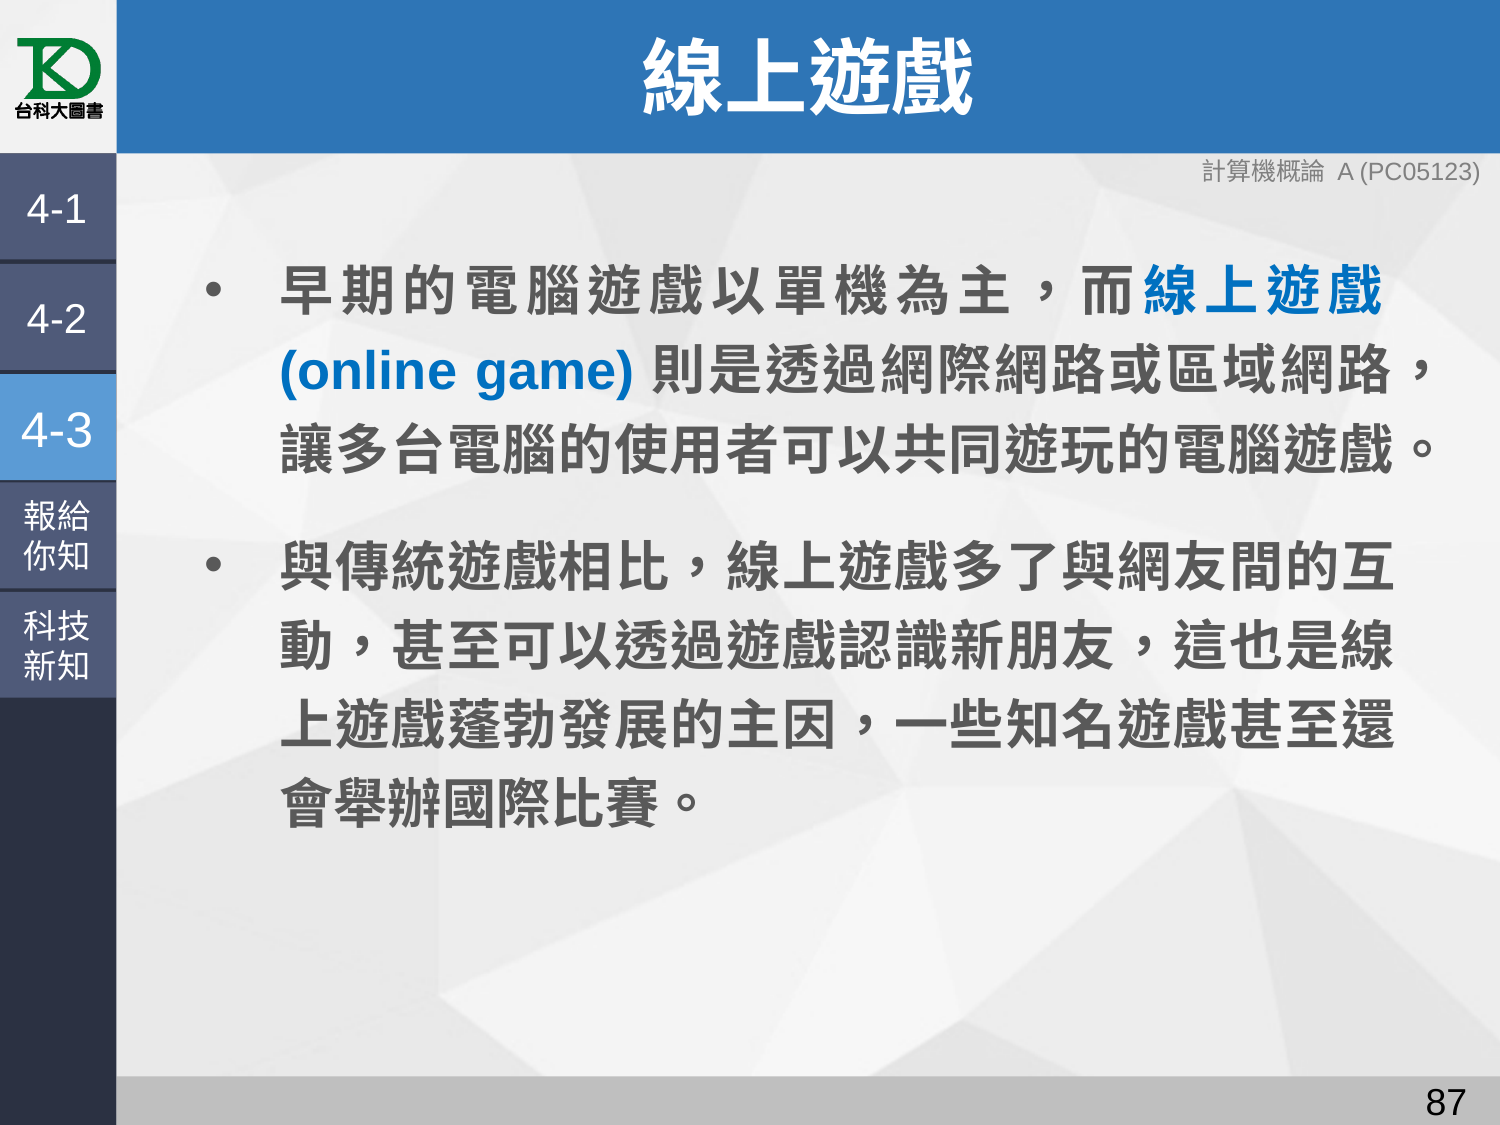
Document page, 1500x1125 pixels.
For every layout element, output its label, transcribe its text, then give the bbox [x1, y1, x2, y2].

text_box 4-2 [0, 263, 117, 371]
slide_number 86 [1323, 1070, 1482, 1125]
picture [117, 158, 1500, 1076]
text_box 報給 你知 [0, 481, 117, 589]
text_box 科技 新知 [0, 591, 117, 699]
picture [0, 0, 116, 153]
text_box 4-1 [0, 153, 117, 261]
text_box 4-3 [0, 373, 117, 481]
title 線上遊戲 [116, 4, 1500, 158]
list 早期的電腦遊戲以單機為主，而線上遊戲(online game)則是透過網際網路或區域網路，讓多台電腦的使用者可以共同遊玩的電腦遊戲。 與傳統遊戲相比，線上遊戲多了與網友間的互動，甚至可以透過遊戲認識新朋友，這也是線上遊戲蓬勃發展的主因，一些知名遊戲甚至還會舉辦國際比賽。 [189, 234, 1411, 1125]
